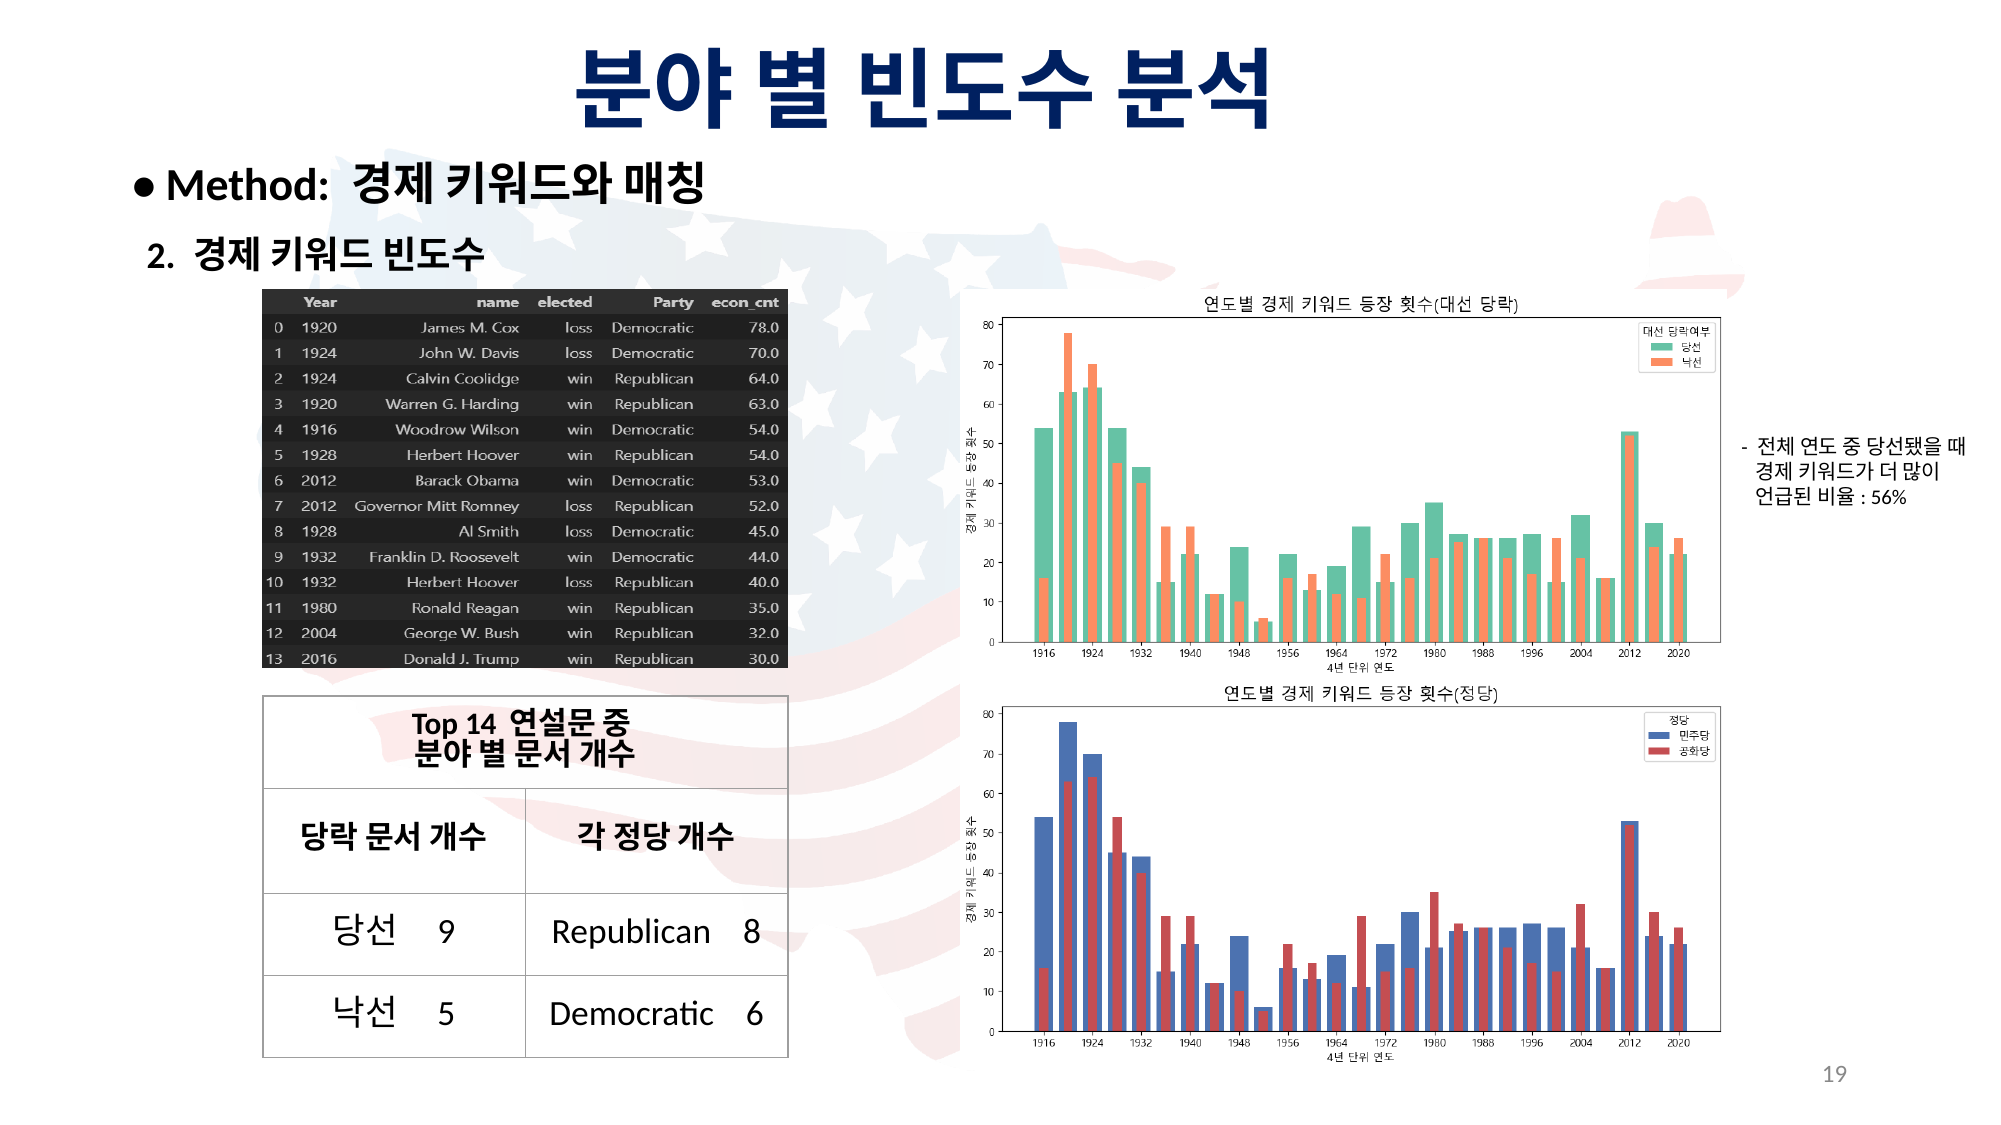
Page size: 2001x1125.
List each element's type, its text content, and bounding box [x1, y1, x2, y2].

picture [235, 120, 1765, 1085]
slide_number ‹#› [1412, 1042, 1863, 1103]
text_box 분야 별 빈도수 분석 [558, 26, 1540, 118]
text_box • Method: 경제 키워드와 매칭 [117, 147, 230, 218]
text_box - 전체 연도 중 당선됐을 때 경제 키워드가 더 많이 언급된 비율: 56% [1769, 418, 2000, 465]
text_box 2. 경제 키워드 빈도수 [131, 223, 230, 284]
